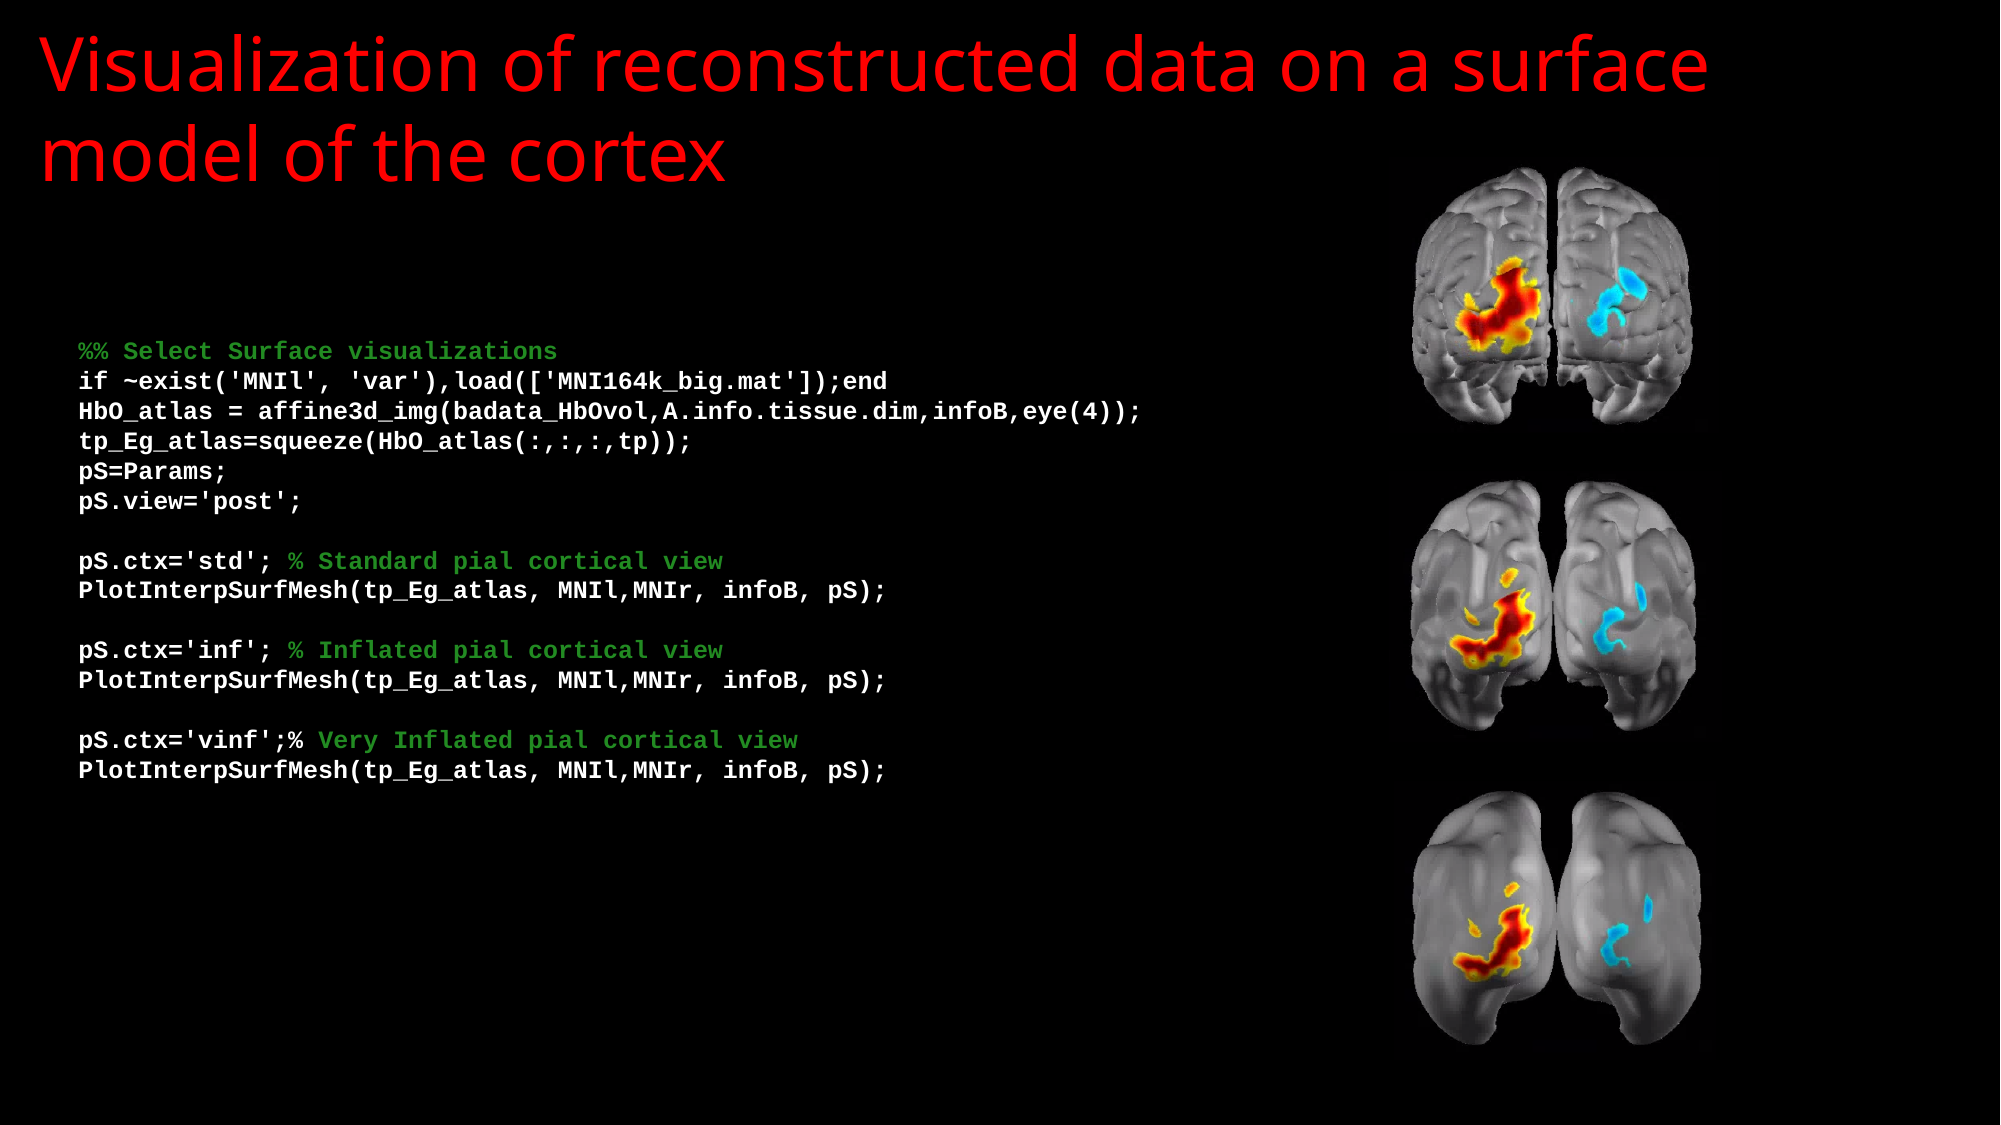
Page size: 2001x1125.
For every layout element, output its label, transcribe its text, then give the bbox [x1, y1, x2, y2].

text_box %% Select Surface visualizations if ~exist('MNIl', 'var'),load(['MNI164k_big.mat']);end HbO_atlas = affine3d_img(badata_HbOvol,A.info.tissue.dim,infoB,eye(4)); tp_Eg_atlas=squeeze(HbO_atlas(:,:,:,tp)); pS=Params; pS.view='post'; pS.ctx='std'; % Standard pial cortical view PlotInterpSurfMesh(tp_Eg_atlas, MNIl,MNIr, infoB, pS); pS.ctx='inf'; % Inflated pial cortical view PlotInterpSurfMesh(tp_Eg_atlas, MNIl,MNIr, infoB, pS); pS.ctx='vinf';% Very Inflated pial cortical view PlotInterpSurfMesh(tp_Eg_atlas, MNIl,MNIr, infoB, pS); [63, 327, 1340, 821]
picture [1388, 471, 1722, 743]
picture [1393, 780, 1717, 1061]
title Visualization of reconstructed data on a surface model of the cortex [24, 9, 1913, 226]
picture [1388, 157, 1720, 433]
